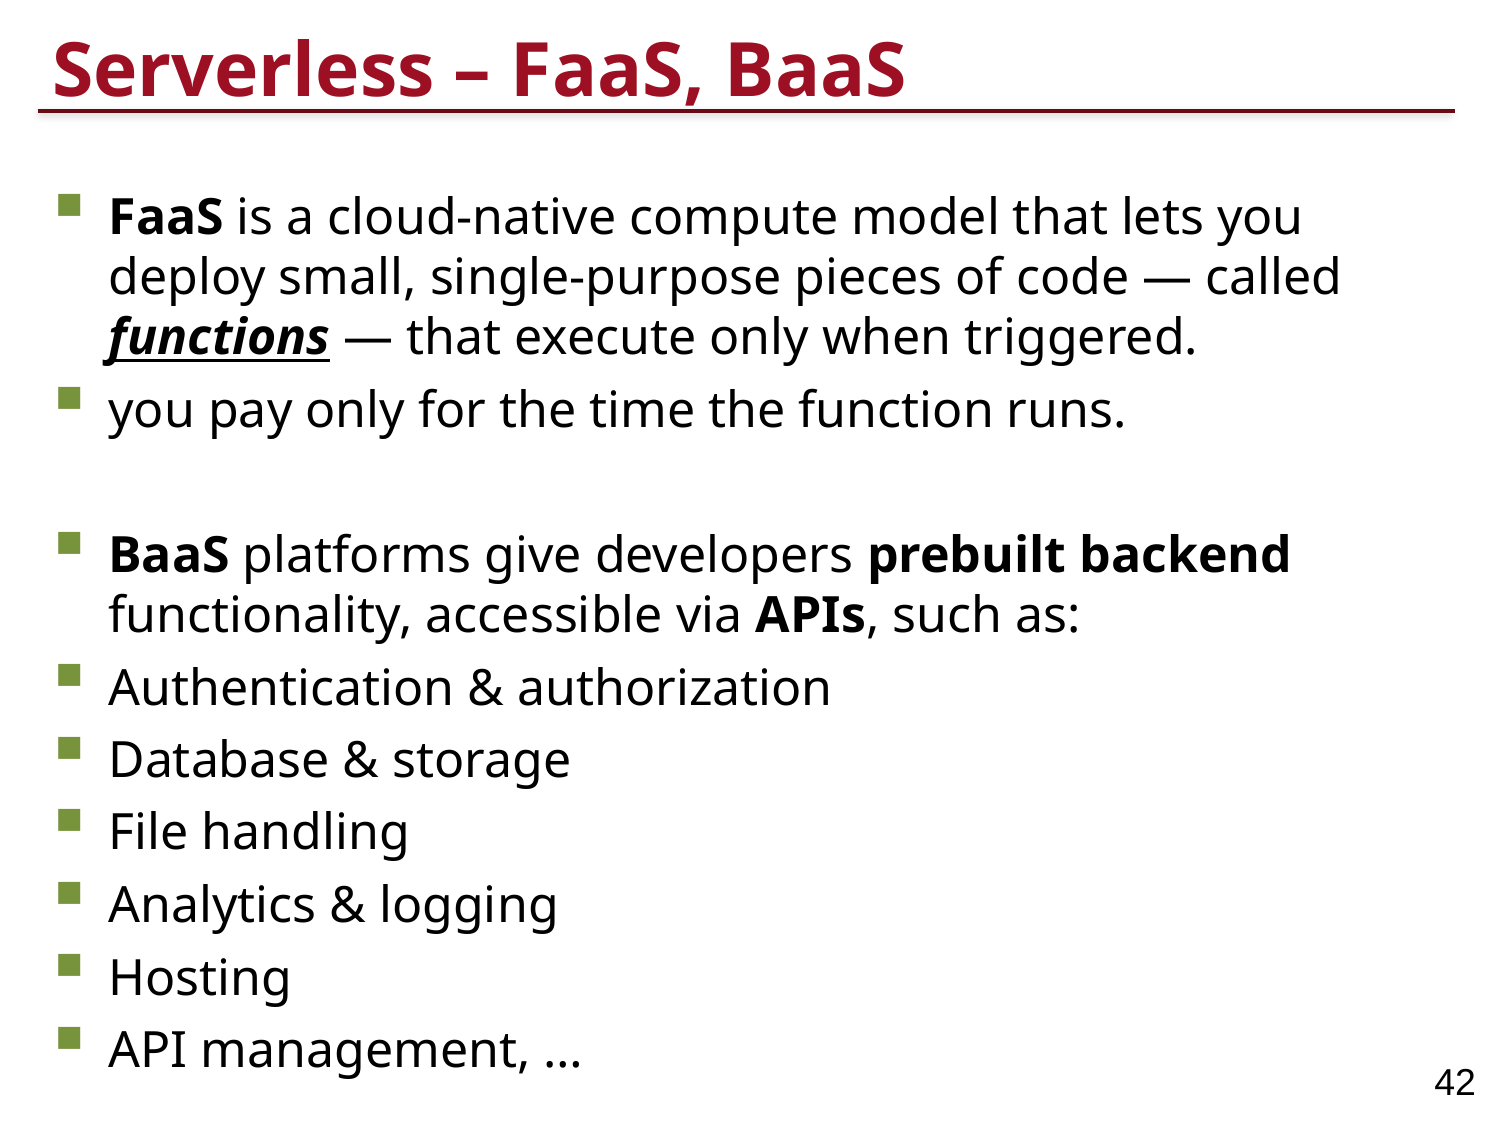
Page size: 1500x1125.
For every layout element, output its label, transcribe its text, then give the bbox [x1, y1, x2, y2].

list FaaS is a cloud-native compute model that lets you deploy small, single-purpose pieces of code — called functions — that execute only when triggered. you pay only for the time the function runs. BaaS platforms give developers prebuilt backend functionality, accessible via APIs, such as: Authentication & authorization Database & storage File handling Analytics & logging Hosting API management, … [37, 177, 1455, 778]
title Serverless – FaaS, BaaS [37, 13, 1455, 120]
slide_number 42 [1419, 1050, 1500, 1125]
